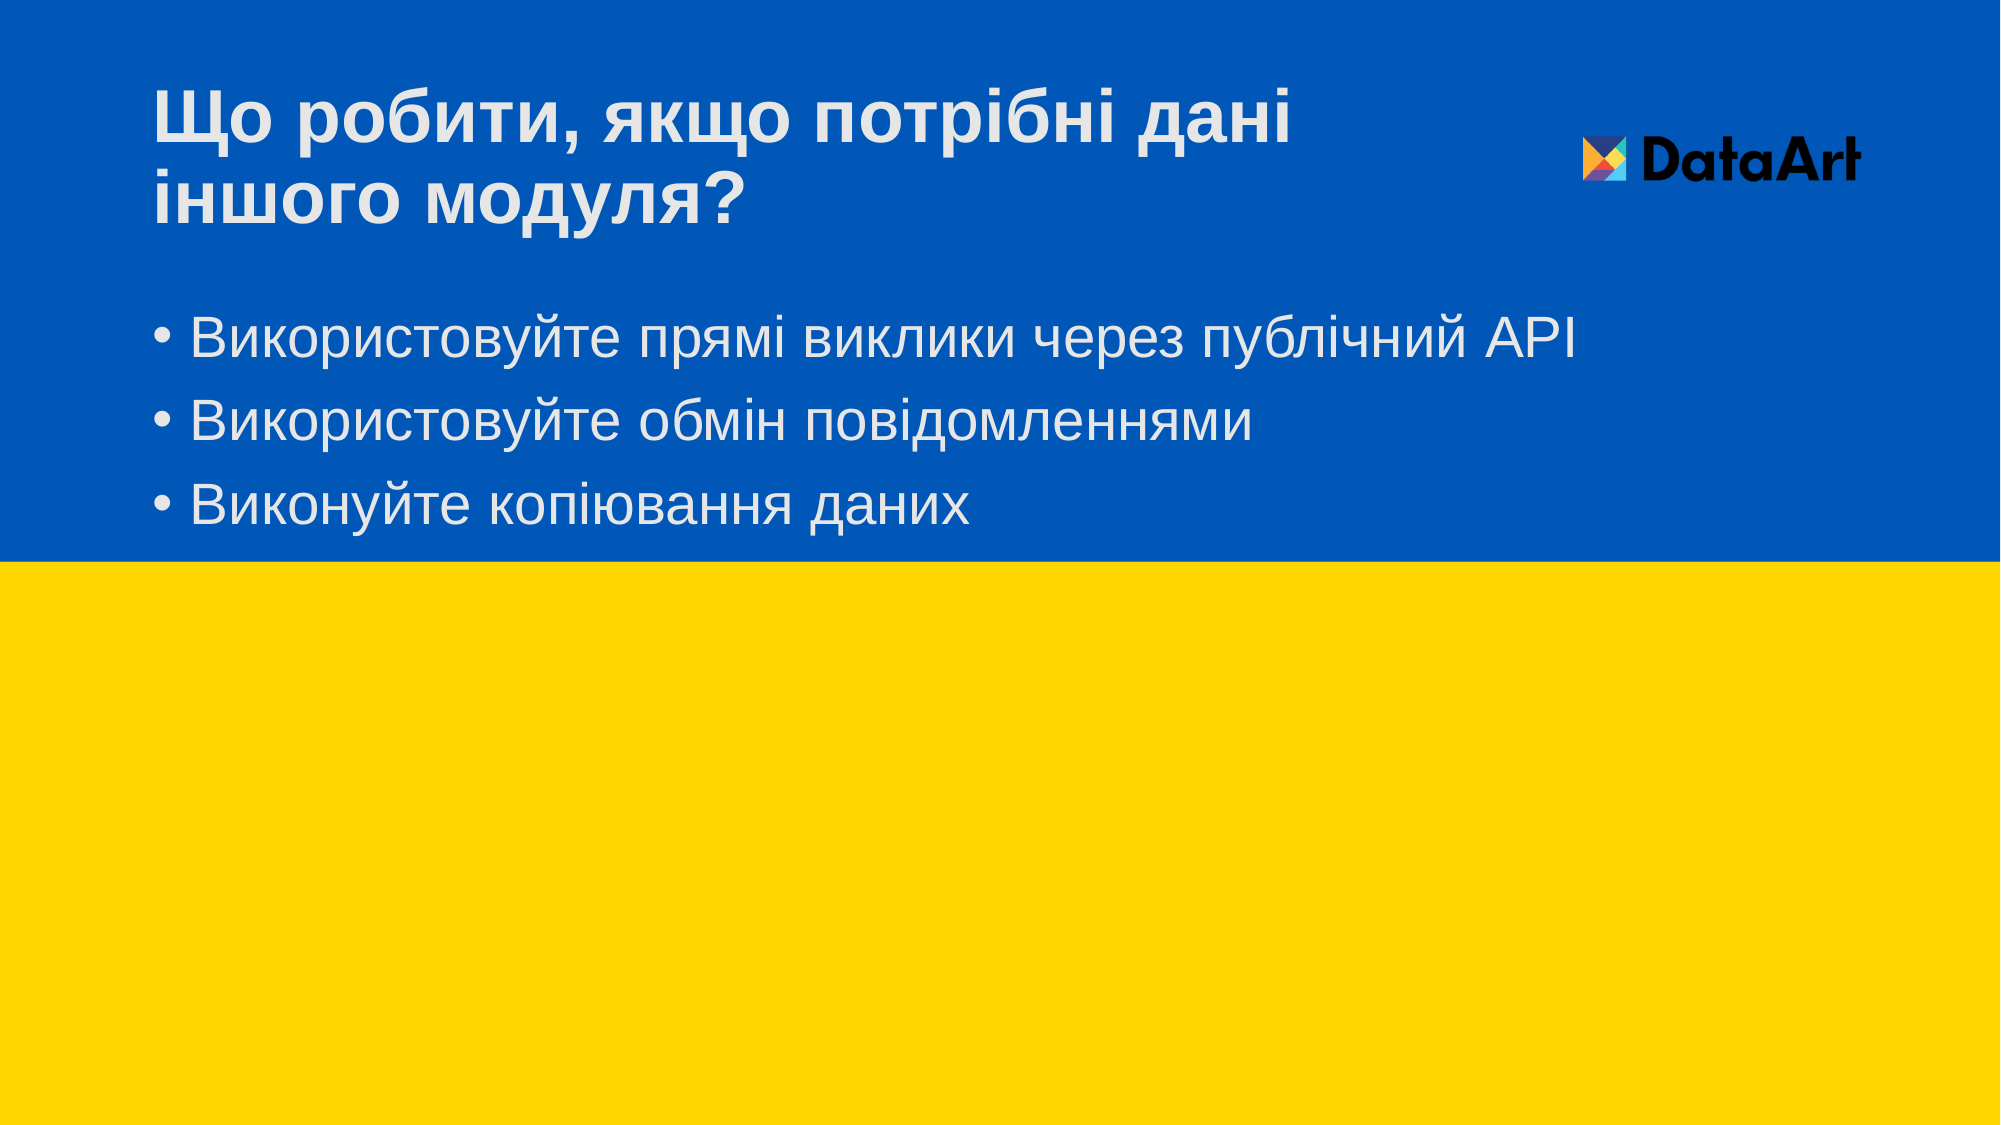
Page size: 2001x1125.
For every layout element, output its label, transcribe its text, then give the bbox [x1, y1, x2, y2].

picture [0, 0, 2001, 1125]
title Що робити, якщо потрібні дані іншого модуля? [137, 50, 1343, 268]
list Використовуйте прямі виклики через публічний API Використовуйте обмін повідомленнями Виконуйте копіювання даних [137, 299, 1863, 1014]
